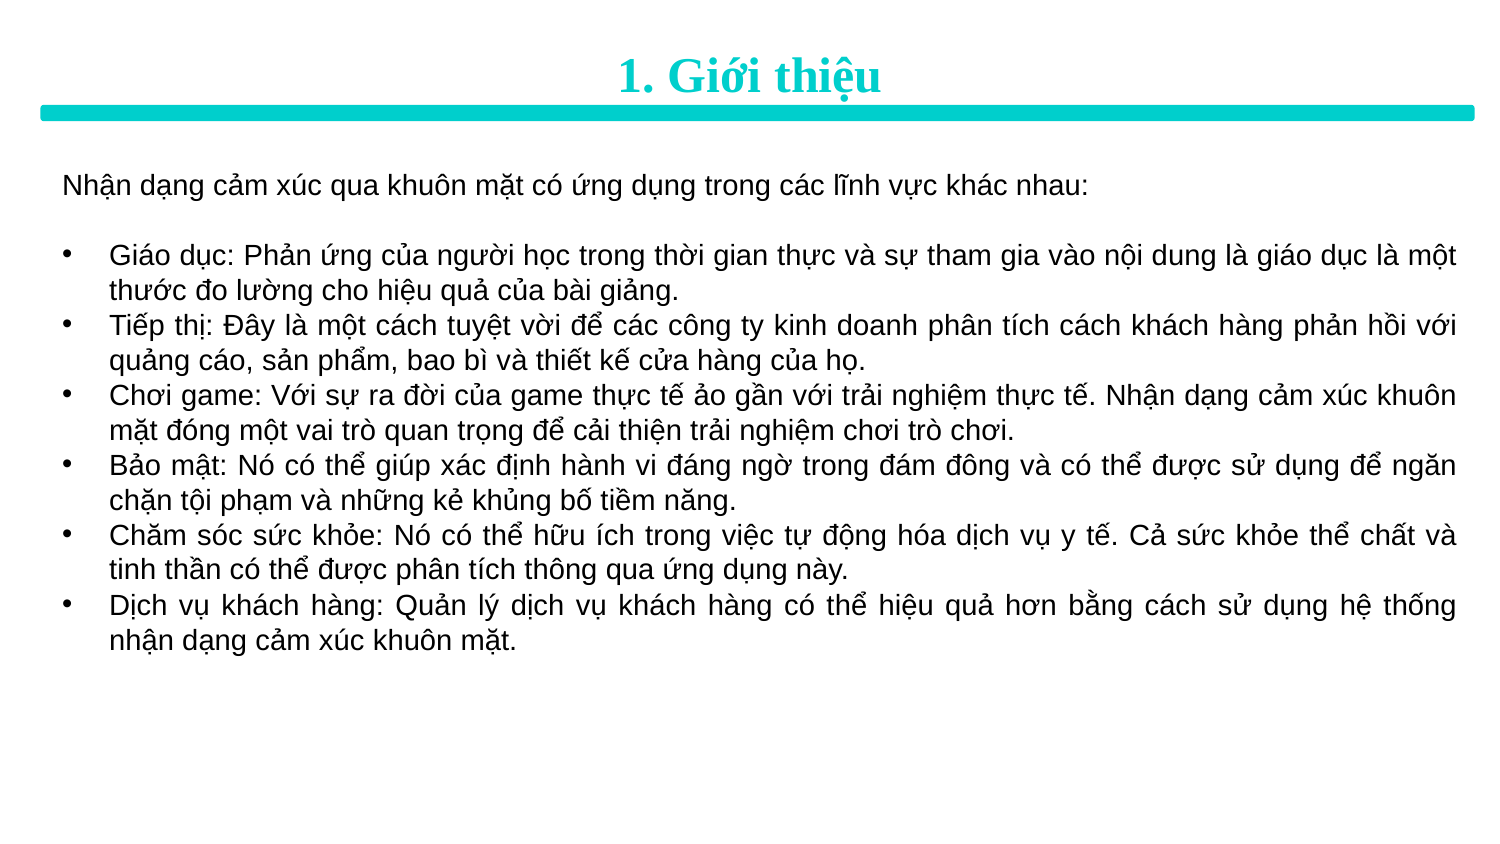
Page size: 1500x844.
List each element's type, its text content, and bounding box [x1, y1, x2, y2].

text_box [1025, 104, 1475, 122]
text_box Nhận dạng cảm xúc qua khuôn mặt có ứng dụng trong các lĩnh vực khác nhau: Giáo dục: Phản ứng của người học trong thời gian thực và sự tham gia vào nội dung là giáo dục là một thước đo lường cho hiệu quả của bài giảng. Tiếp thị: Đây là một cách tuyệt vời để các công ty kinh doanh phân tích cách khách hàng phản hồi với quảng cáo, sản phẩm, bao bì và thiết kế cửa hàng của họ. Chơi game: Với sự ra đời của game thực tế ảo gần với trải nghiệm thực tế. Nhận dạng cảm xúc khuôn mặt đóng một vai trò quan trọng để cải thiện trải nghiệm chơi trò chơi. Bảo mật: Nó có thể giúp xác định hành vi đáng ngờ trong đám đông và có thể được sử dụng để ngăn chặn tội phạm và những kẻ khủng bố tiềm năng. Chăm sóc sức khỏe: Nó có thể hữu ích trong việc tự động hóa dịch vụ y tế. Cả sức khỏe thể chất và tinh thần có thể được phân tích thông qua ứng dụng này. Dịch vụ khách hàng: Quản lý dịch vụ khách hàng có thể hiệu quả hơn bằng cách sử dụng hệ thống nhận dạng cảm xúc khuôn mặt. [47, 158, 1474, 664]
text_box [40, 104, 488, 122]
text_box 1. Giới thiệu [488, 34, 1025, 170]
